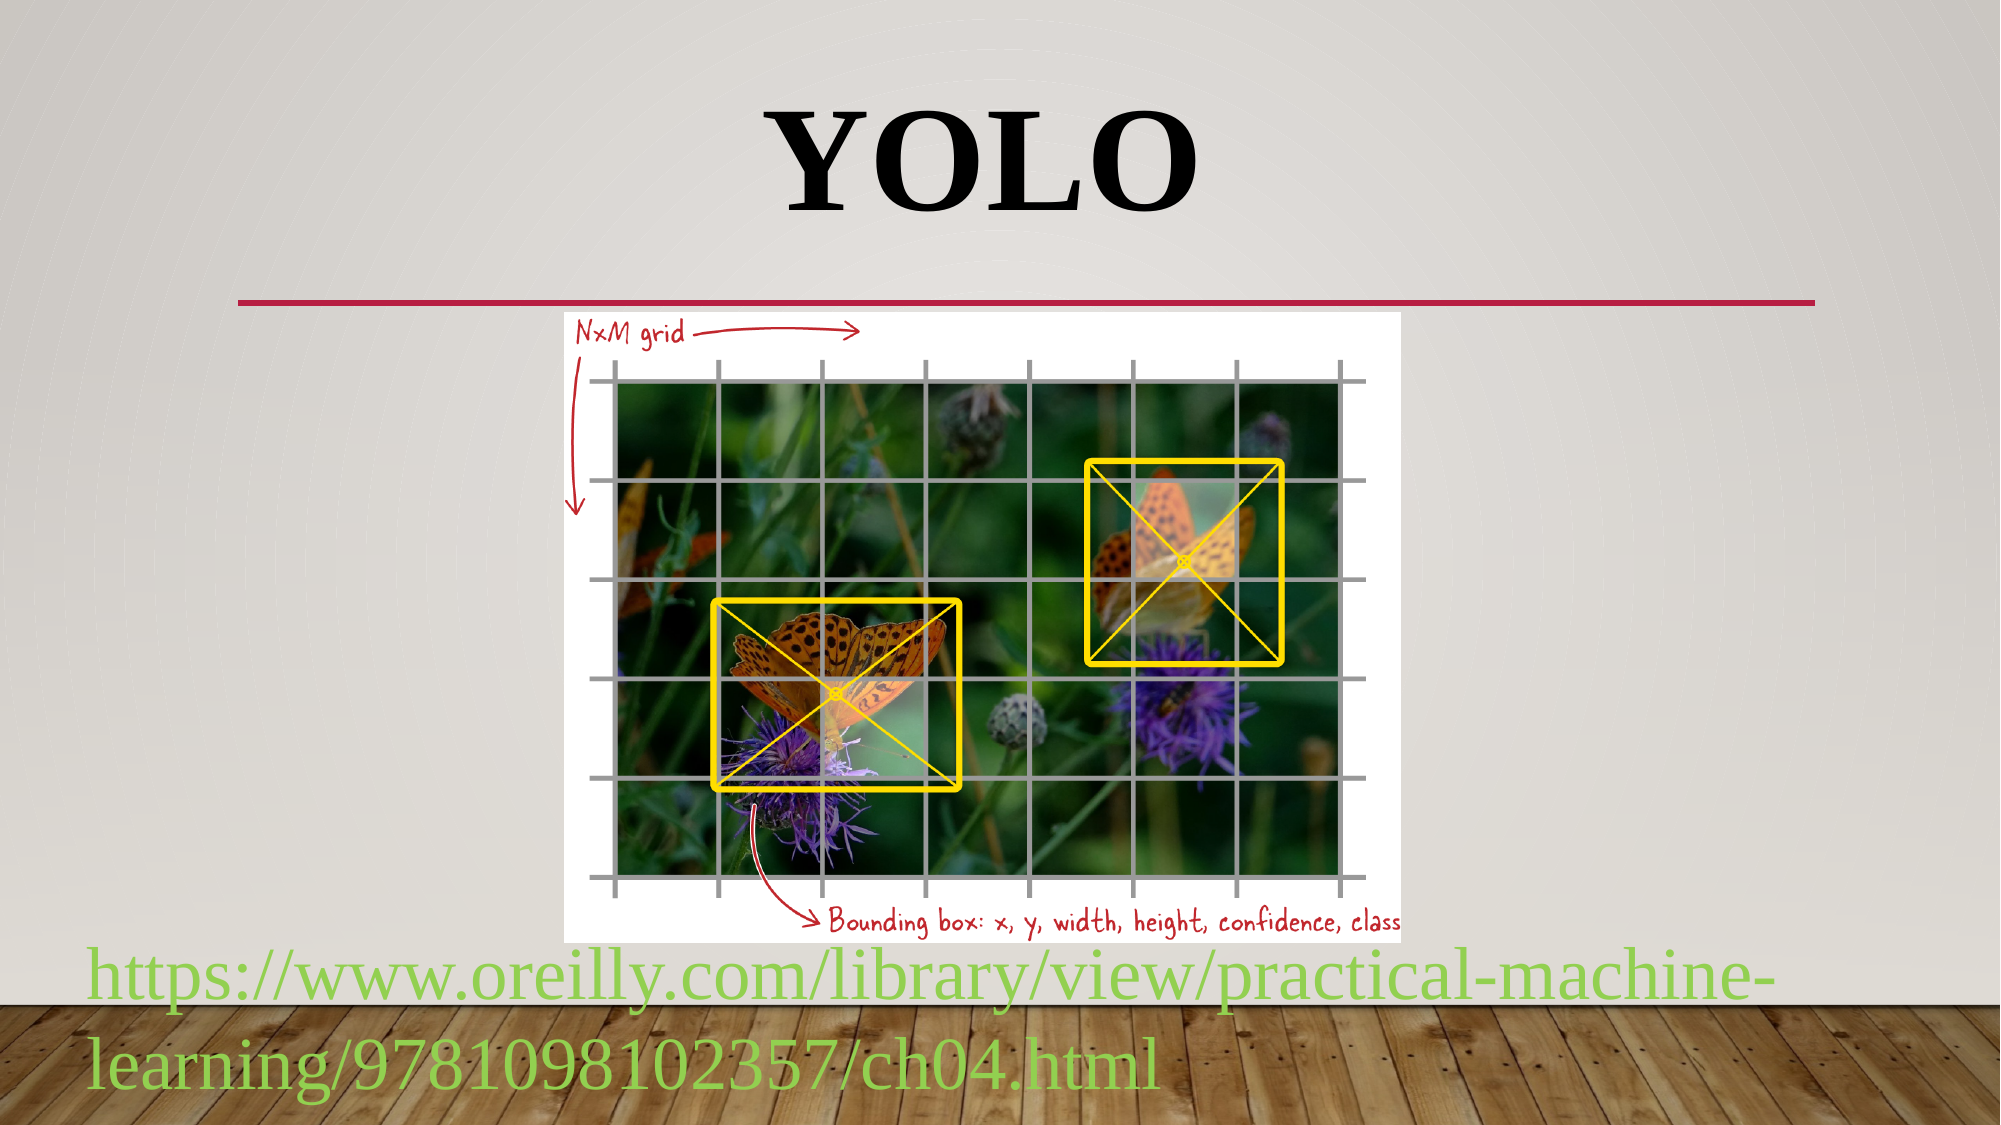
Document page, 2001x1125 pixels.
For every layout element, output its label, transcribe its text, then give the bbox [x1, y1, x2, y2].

title YOLO [194, 73, 1771, 246]
picture [0, 1005, 2000, 1125]
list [564, 312, 1402, 943]
text_box https://www.oreilly.com/library/view/practical-machine-learning/9781098102357/ch04.html [71, 917, 1933, 1113]
